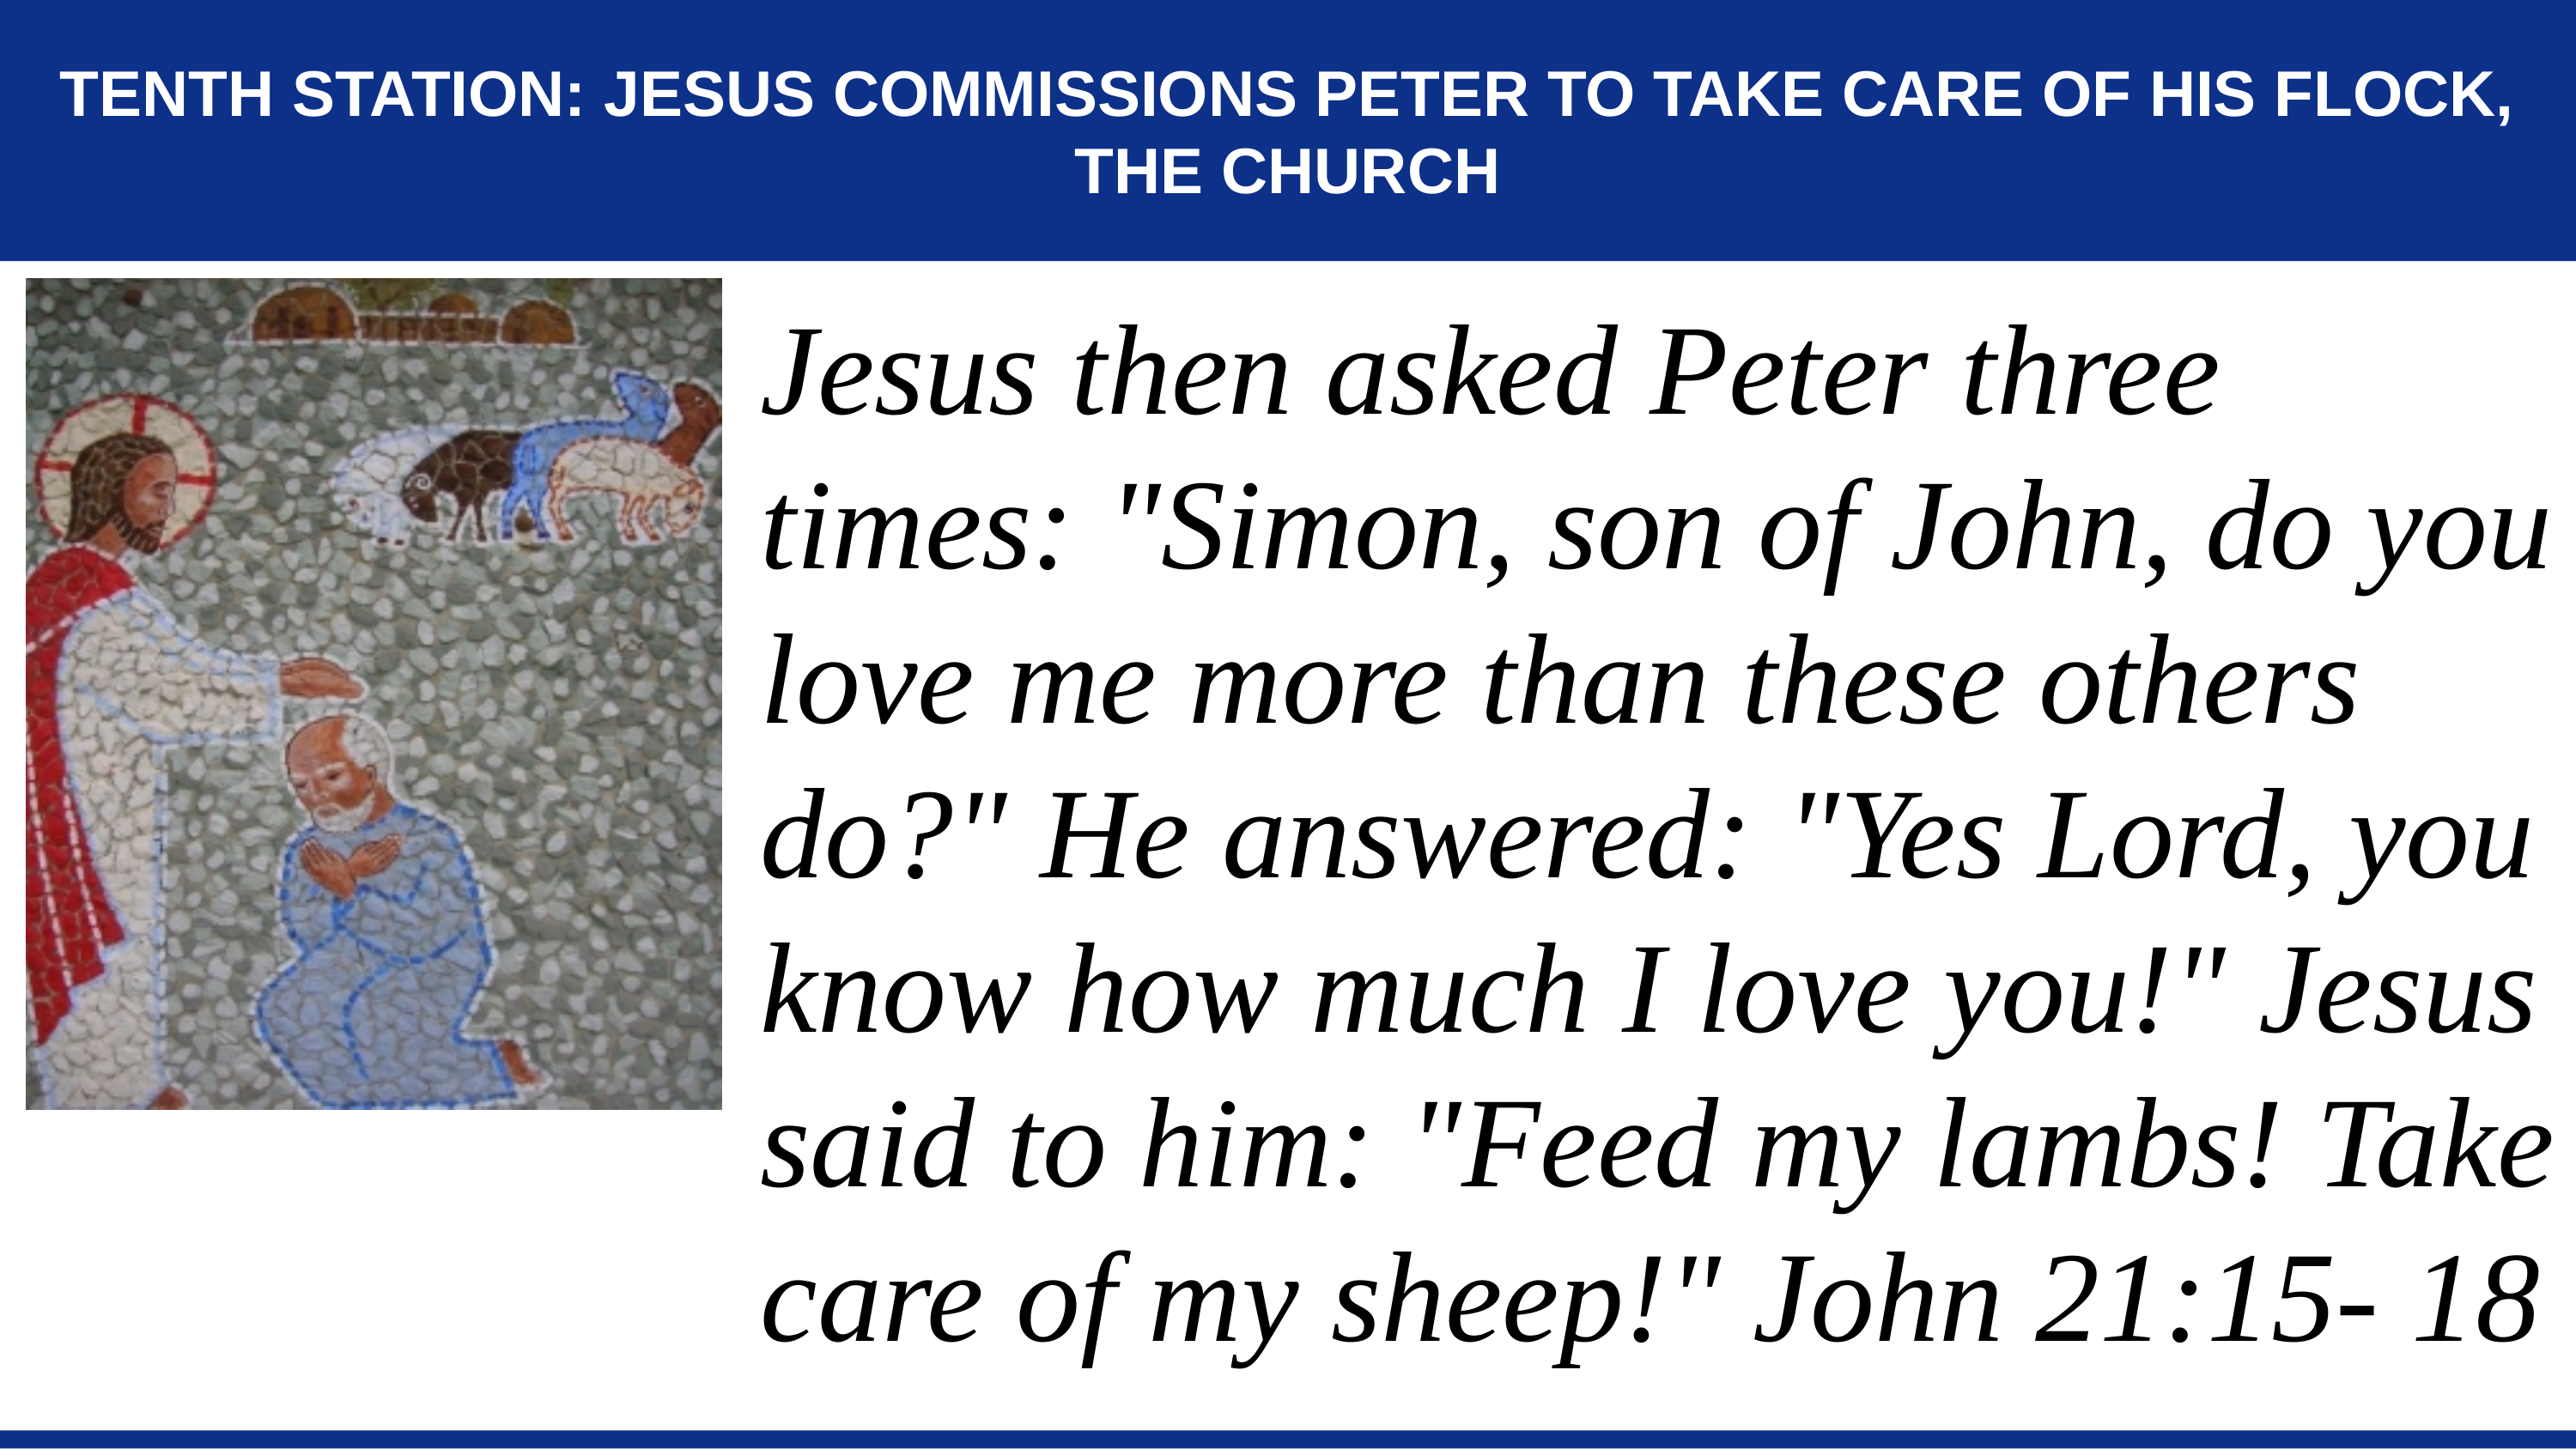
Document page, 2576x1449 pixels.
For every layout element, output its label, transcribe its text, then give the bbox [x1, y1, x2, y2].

picture [25, 278, 722, 1110]
subtitle Jesus then asked Peter three times: "Simon, son of John, do you love me more than these others do?" He answered: "Yes Lord, you know how much I love you!" Jesus said to him: "Feed my lambs! Take care of my sheep!" John 21:15- 18 [747, 278, 2576, 1413]
text_box [0, 1430, 2576, 1449]
title Tenth Station: Jesus commissions Peter to take care of his flock, the Church [0, 0, 2576, 262]
